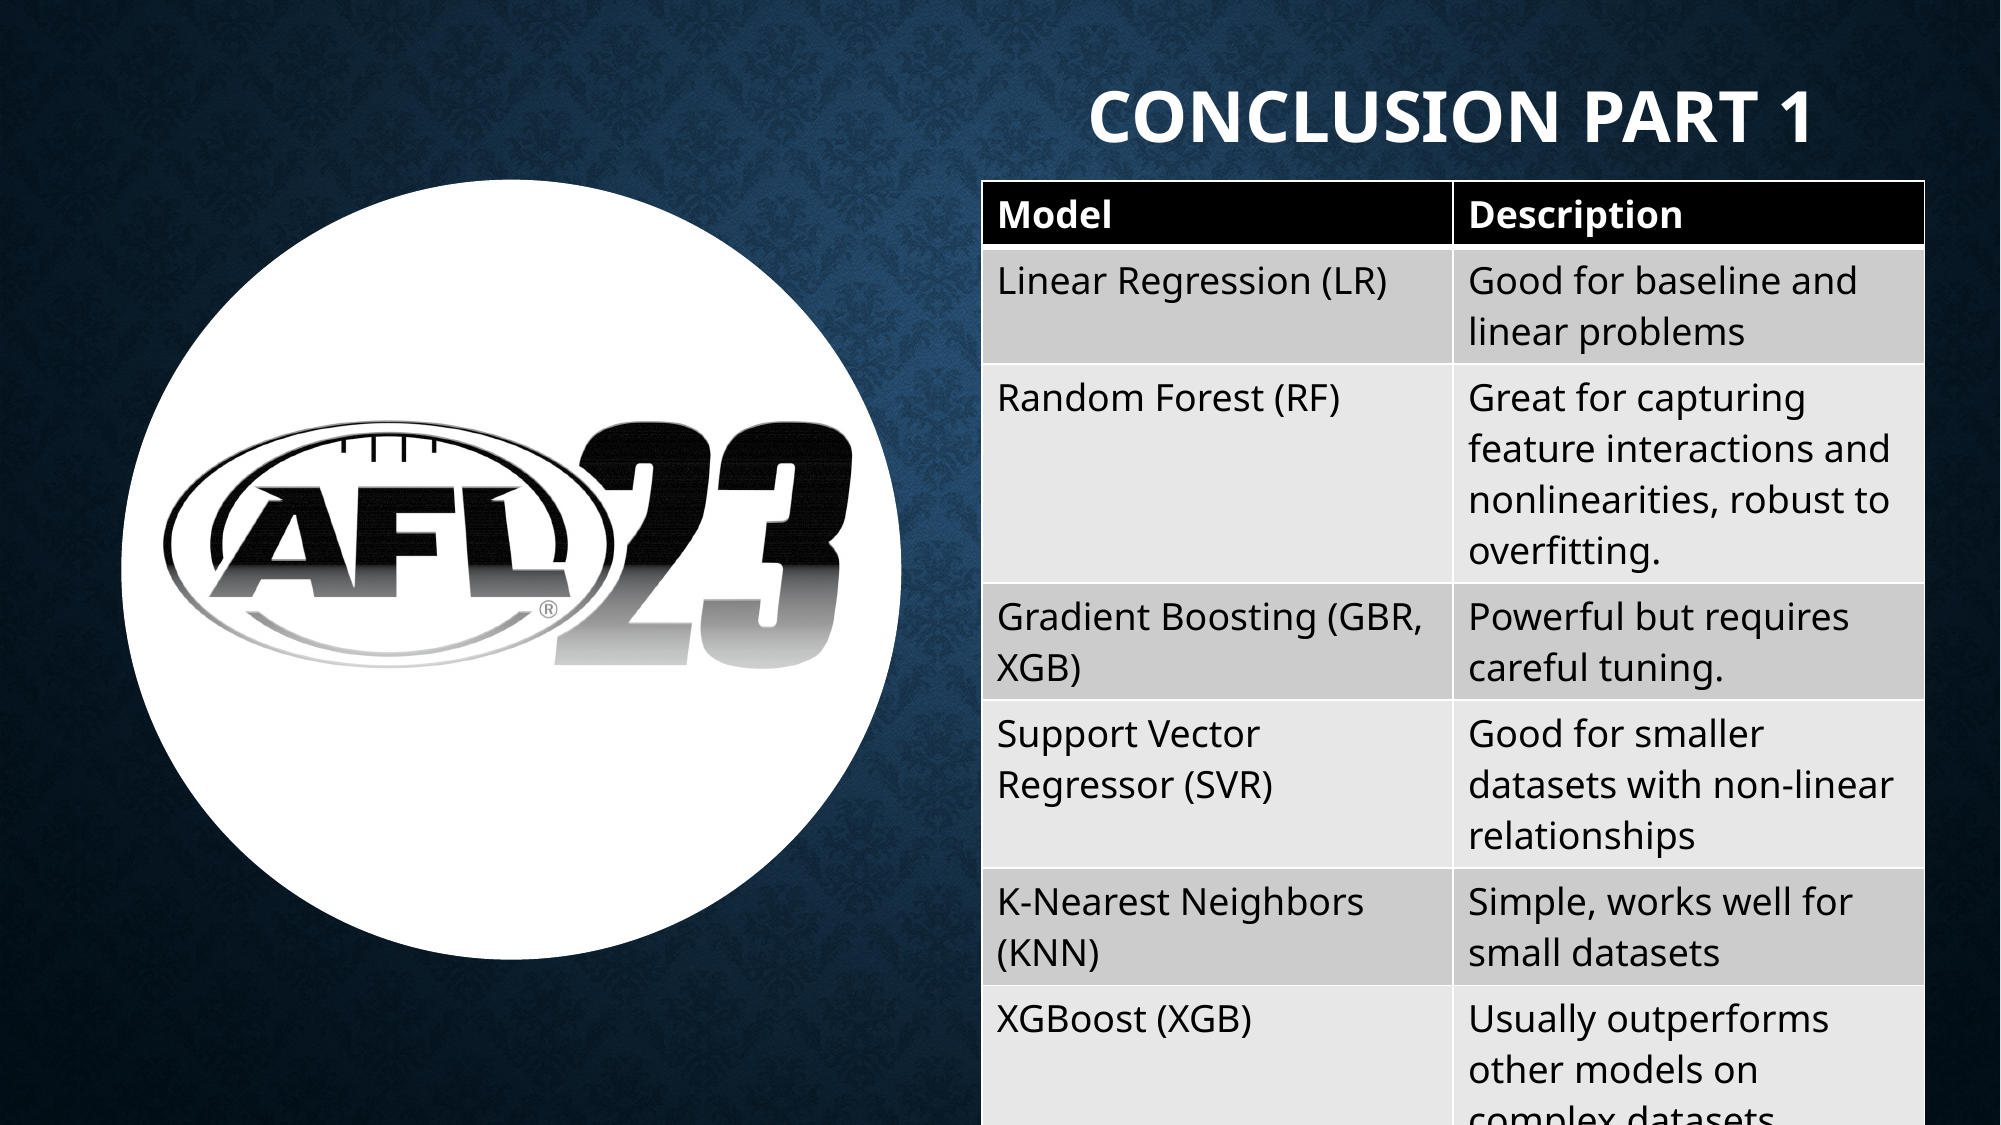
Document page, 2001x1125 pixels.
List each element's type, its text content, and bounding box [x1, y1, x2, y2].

table_cell Support Vector Regressor (SVR) [983, 701, 1452, 867]
table_cell Powerful but requires careful tuning. [1454, 584, 1924, 699]
table_cell Great for capturing feature interactions and nonlinearities, robust to overfitting. [1454, 365, 1924, 582]
table_cell XGBoost (XGB) [983, 986, 1452, 1125]
table_header Description [1454, 182, 1924, 244]
table_header Model [983, 182, 1452, 244]
table_cell Gradient Boosting (GBR, XGB) [983, 584, 1452, 699]
picture [120, 179, 902, 961]
table_cell Random Forest (RF) [983, 365, 1452, 582]
table_cell Linear Regression (LR) [983, 250, 1452, 363]
table_cell Usually outperforms other models on complex datasets. [1454, 986, 1924, 1125]
table_cell Simple, works well for small datasets [1454, 869, 1924, 985]
table_cell Good for baseline and linear problems [1454, 250, 1924, 363]
table_cell Good for smaller datasets with non-linear relationships [1454, 701, 1924, 867]
table_cell K-Nearest Neighbors (KNN) [983, 869, 1452, 985]
text_box Conclusion Part 1 [1022, 28, 1884, 204]
